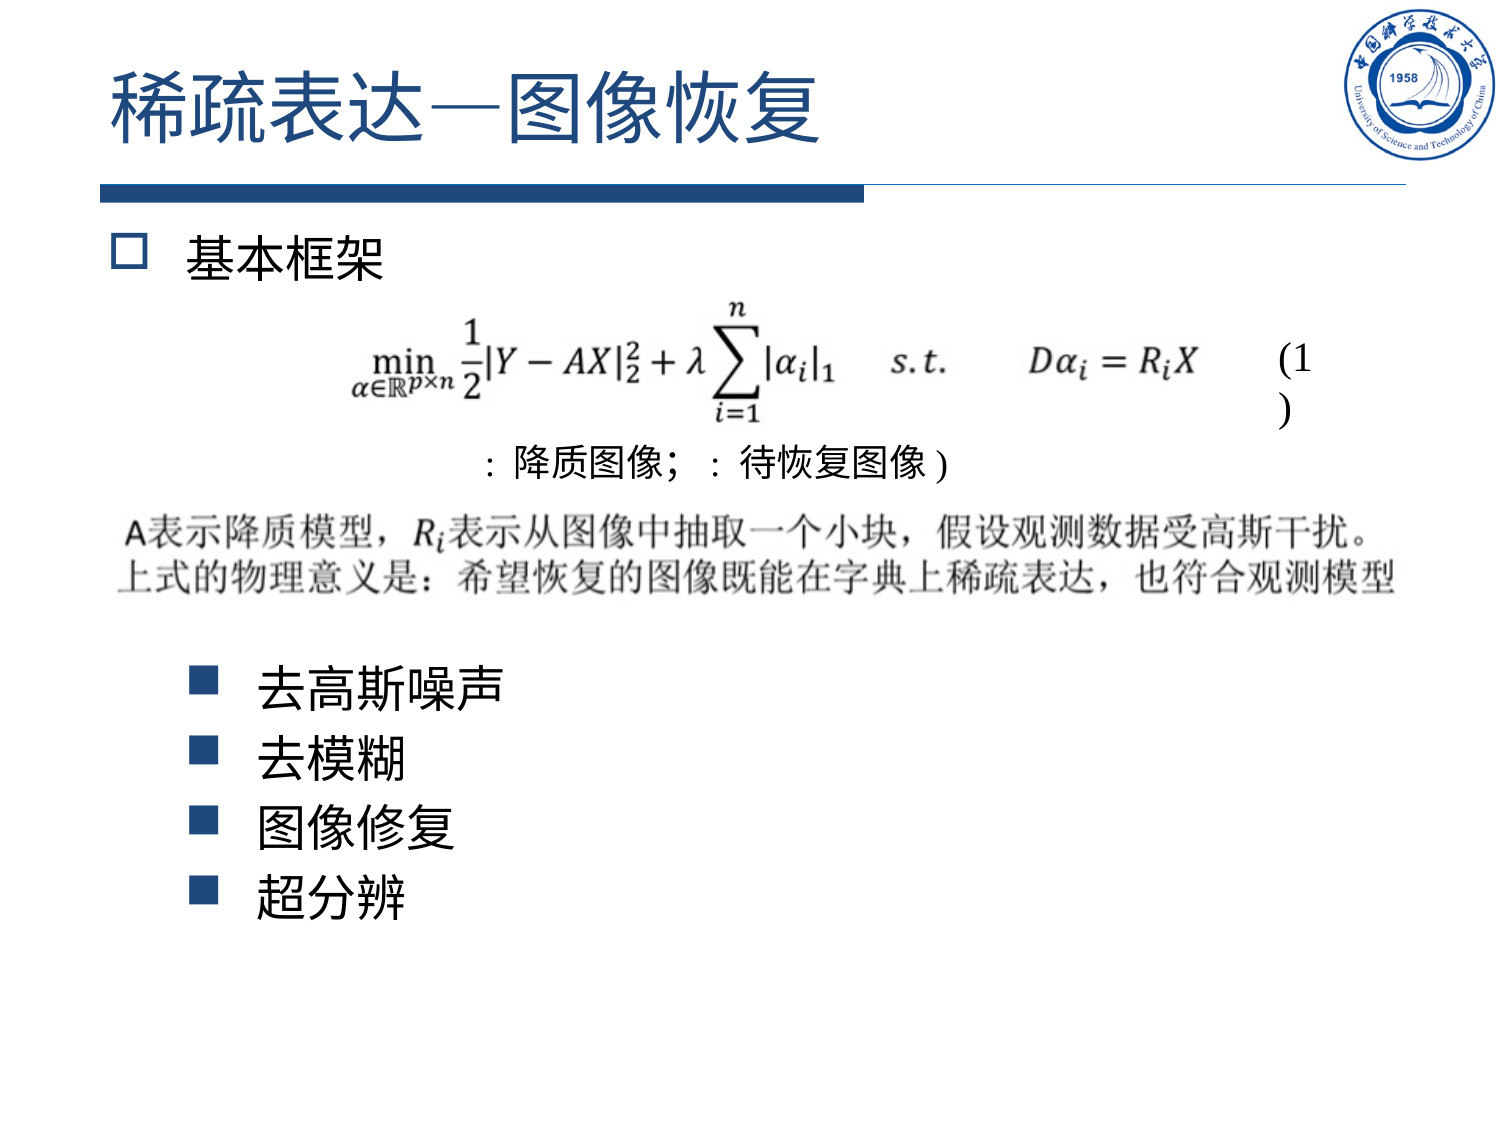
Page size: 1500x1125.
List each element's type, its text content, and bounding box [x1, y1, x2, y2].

text_box (1) [1263, 322, 1336, 438]
picture [1333, 1, 1500, 161]
list 基本框架 去高斯噪声 去模糊 图像修复 超分辨 [92, 220, 1406, 1035]
title 稀疏表达—图像恢复 [94, 50, 1407, 161]
picture [883, 335, 1207, 385]
picture [99, 499, 1421, 610]
picture [327, 288, 861, 432]
